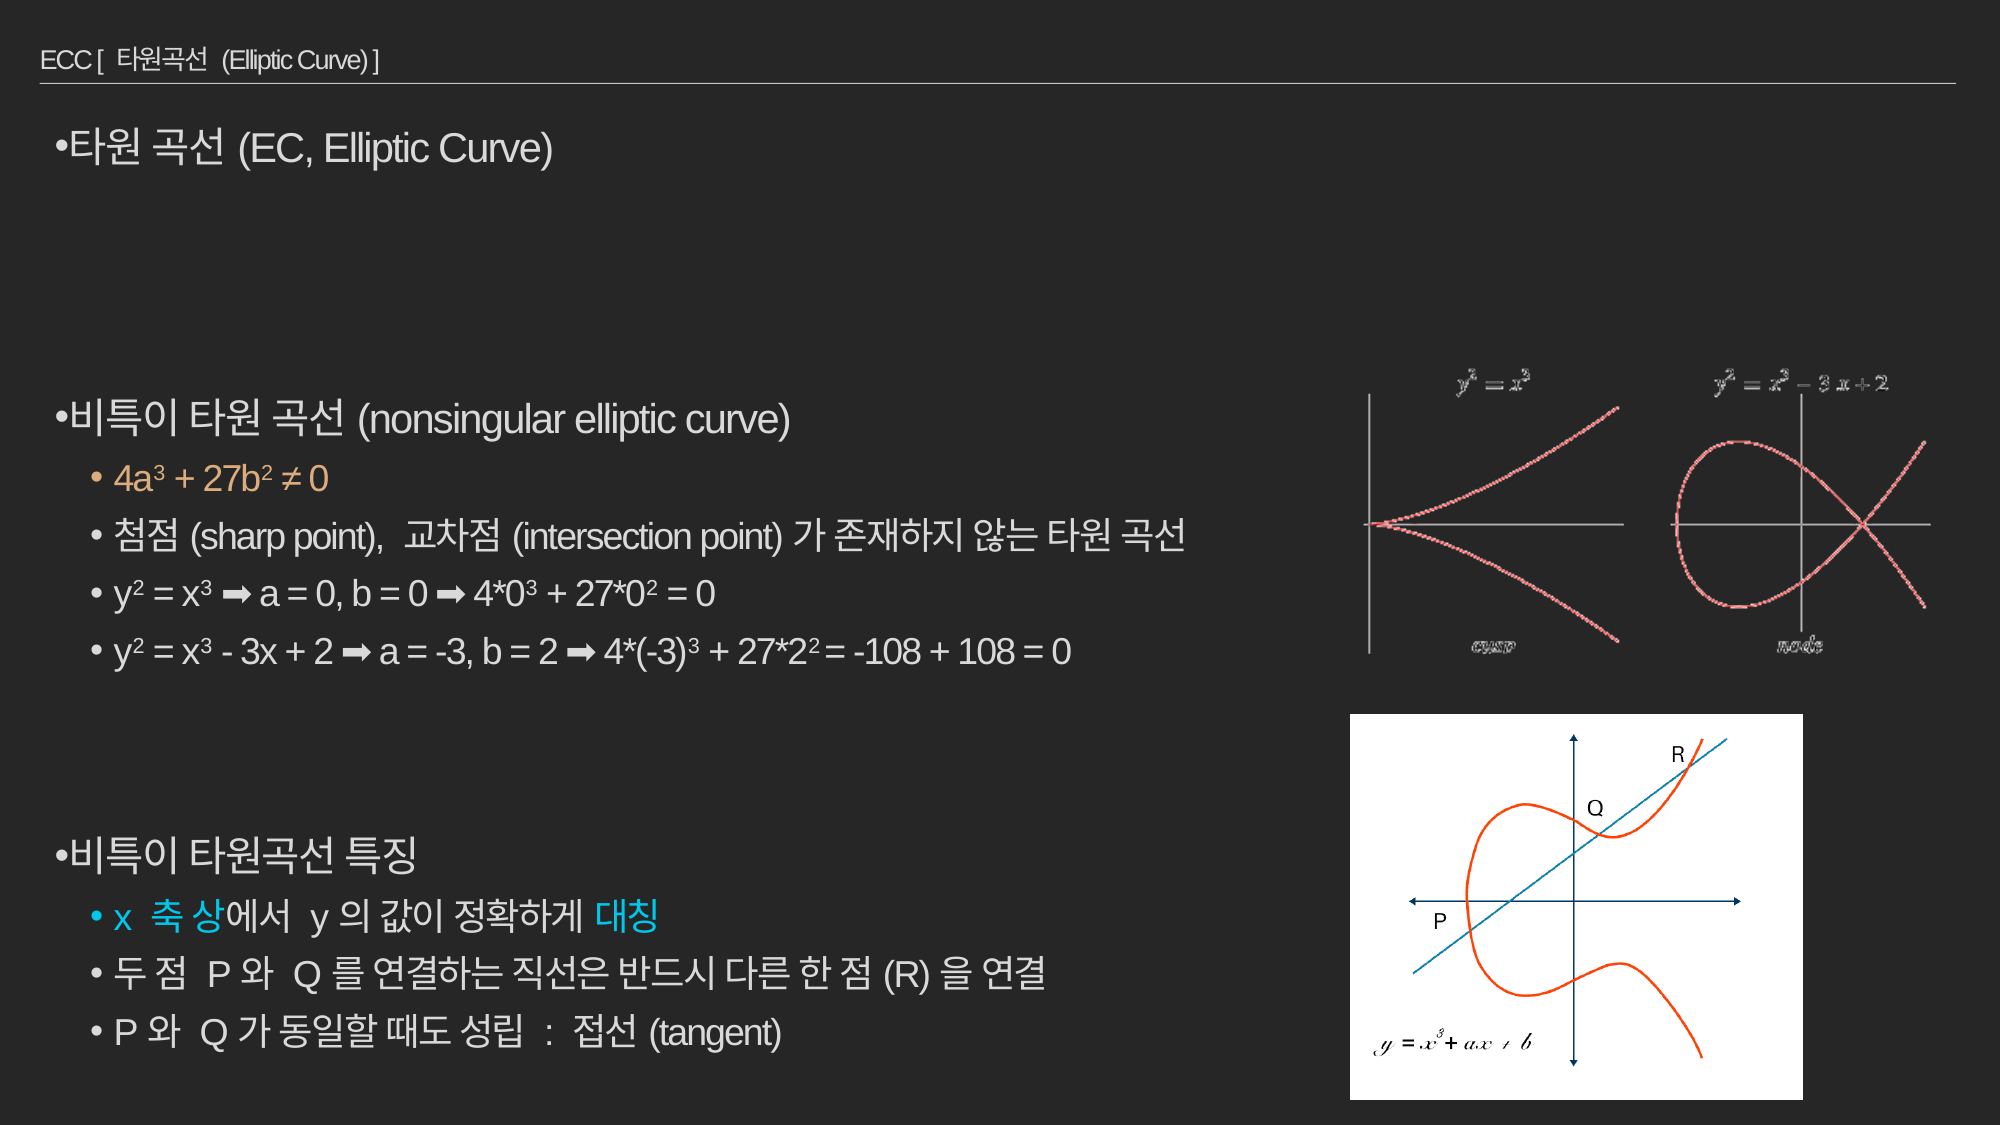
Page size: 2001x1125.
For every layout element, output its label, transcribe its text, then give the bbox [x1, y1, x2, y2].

picture [1350, 714, 1803, 1100]
picture [1350, 352, 1945, 665]
title ECC [ 타원곡선 (Elliptic Curve) ] [39, 31, 1961, 84]
